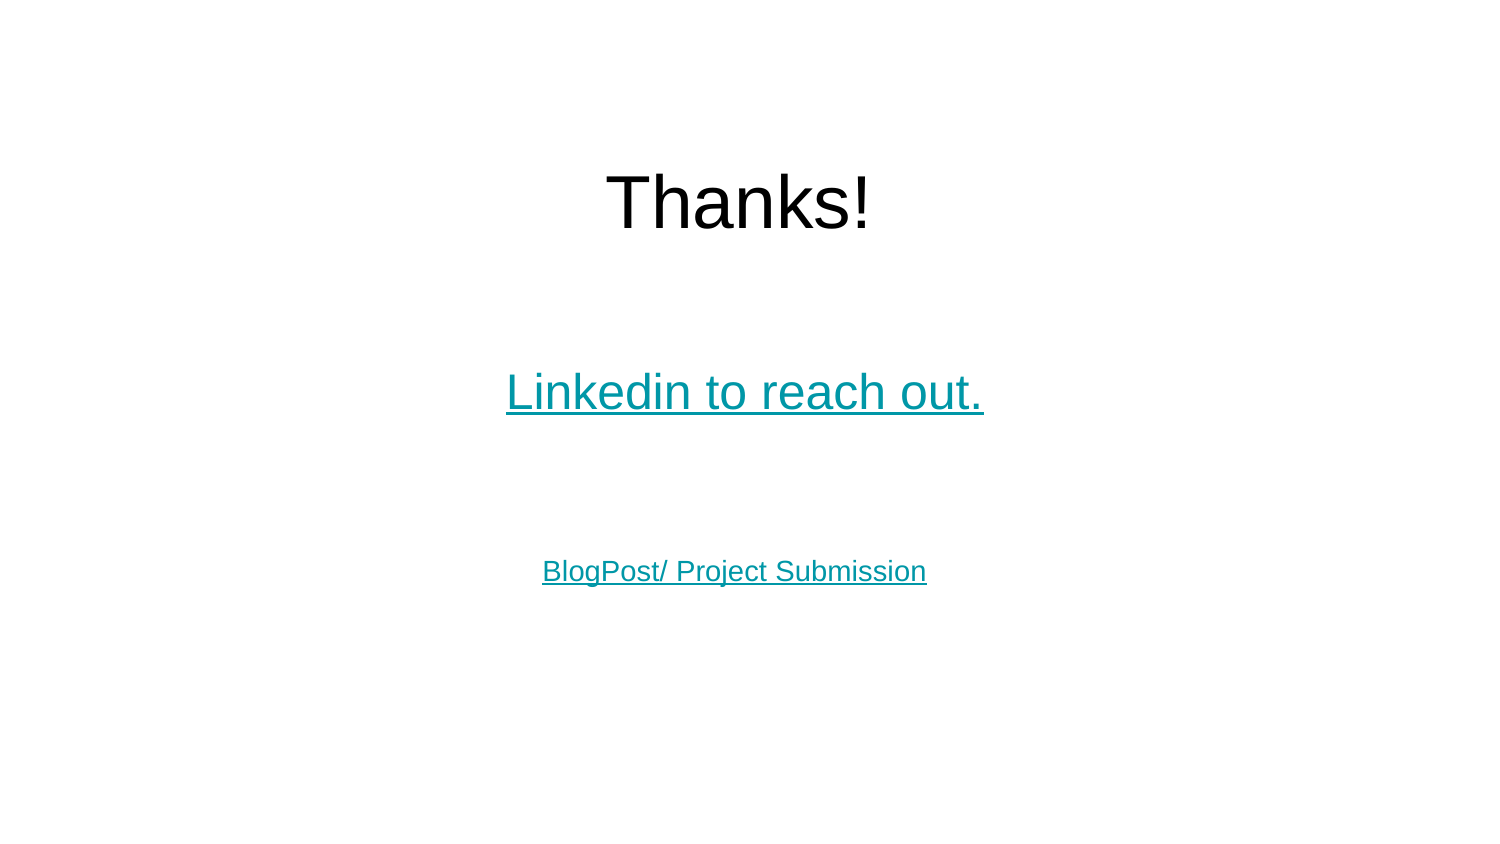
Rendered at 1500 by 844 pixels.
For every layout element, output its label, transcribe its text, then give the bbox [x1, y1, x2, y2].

text_box BlogPost/ Project Submission [527, 537, 1500, 603]
text_box Linkedin to reach out. [490, 344, 1010, 434]
title Thanks! [39, 80, 1438, 377]
